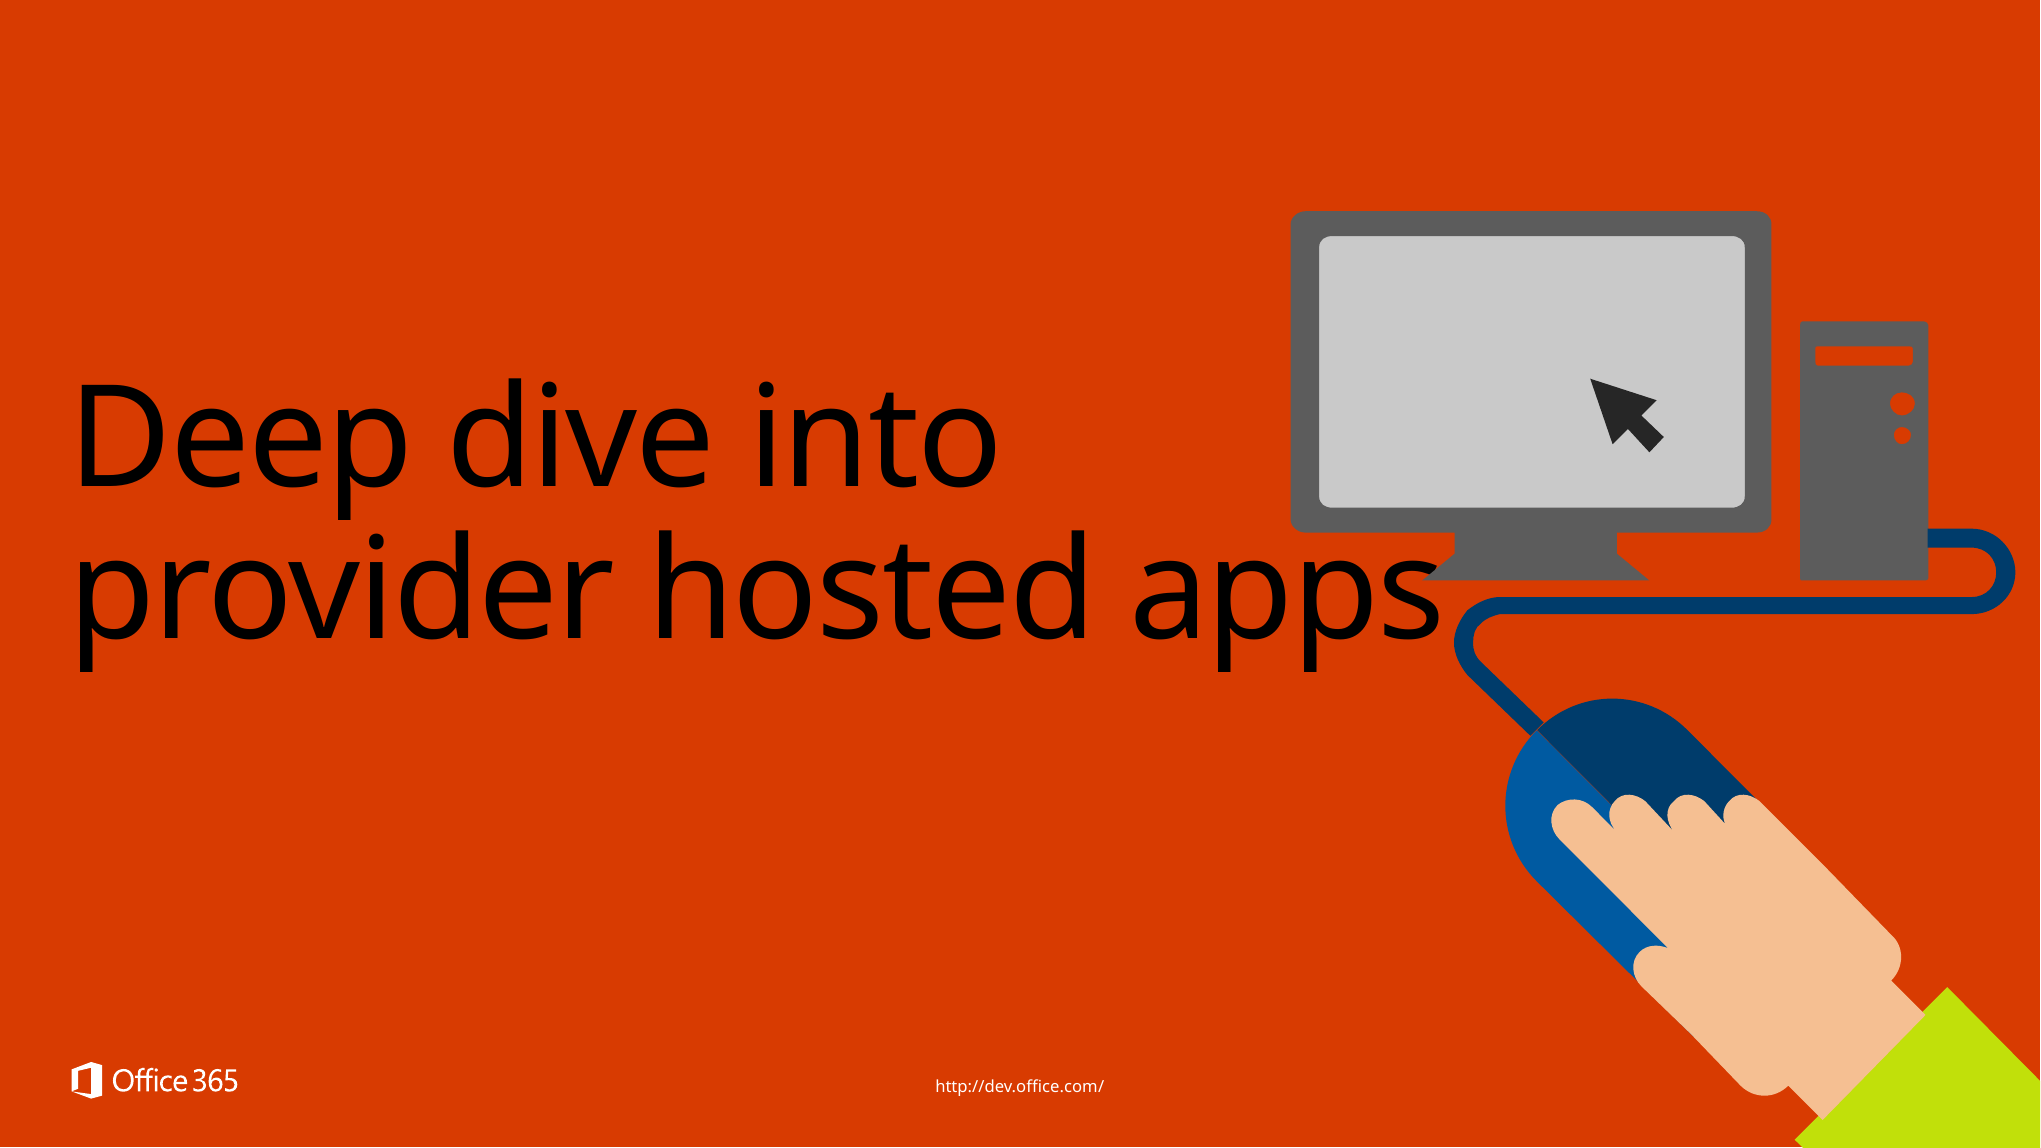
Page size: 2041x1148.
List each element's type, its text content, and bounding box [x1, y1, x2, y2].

title Deep dive into provider hosted apps [45, 348, 1290, 688]
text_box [1290, 210, 2041, 1148]
